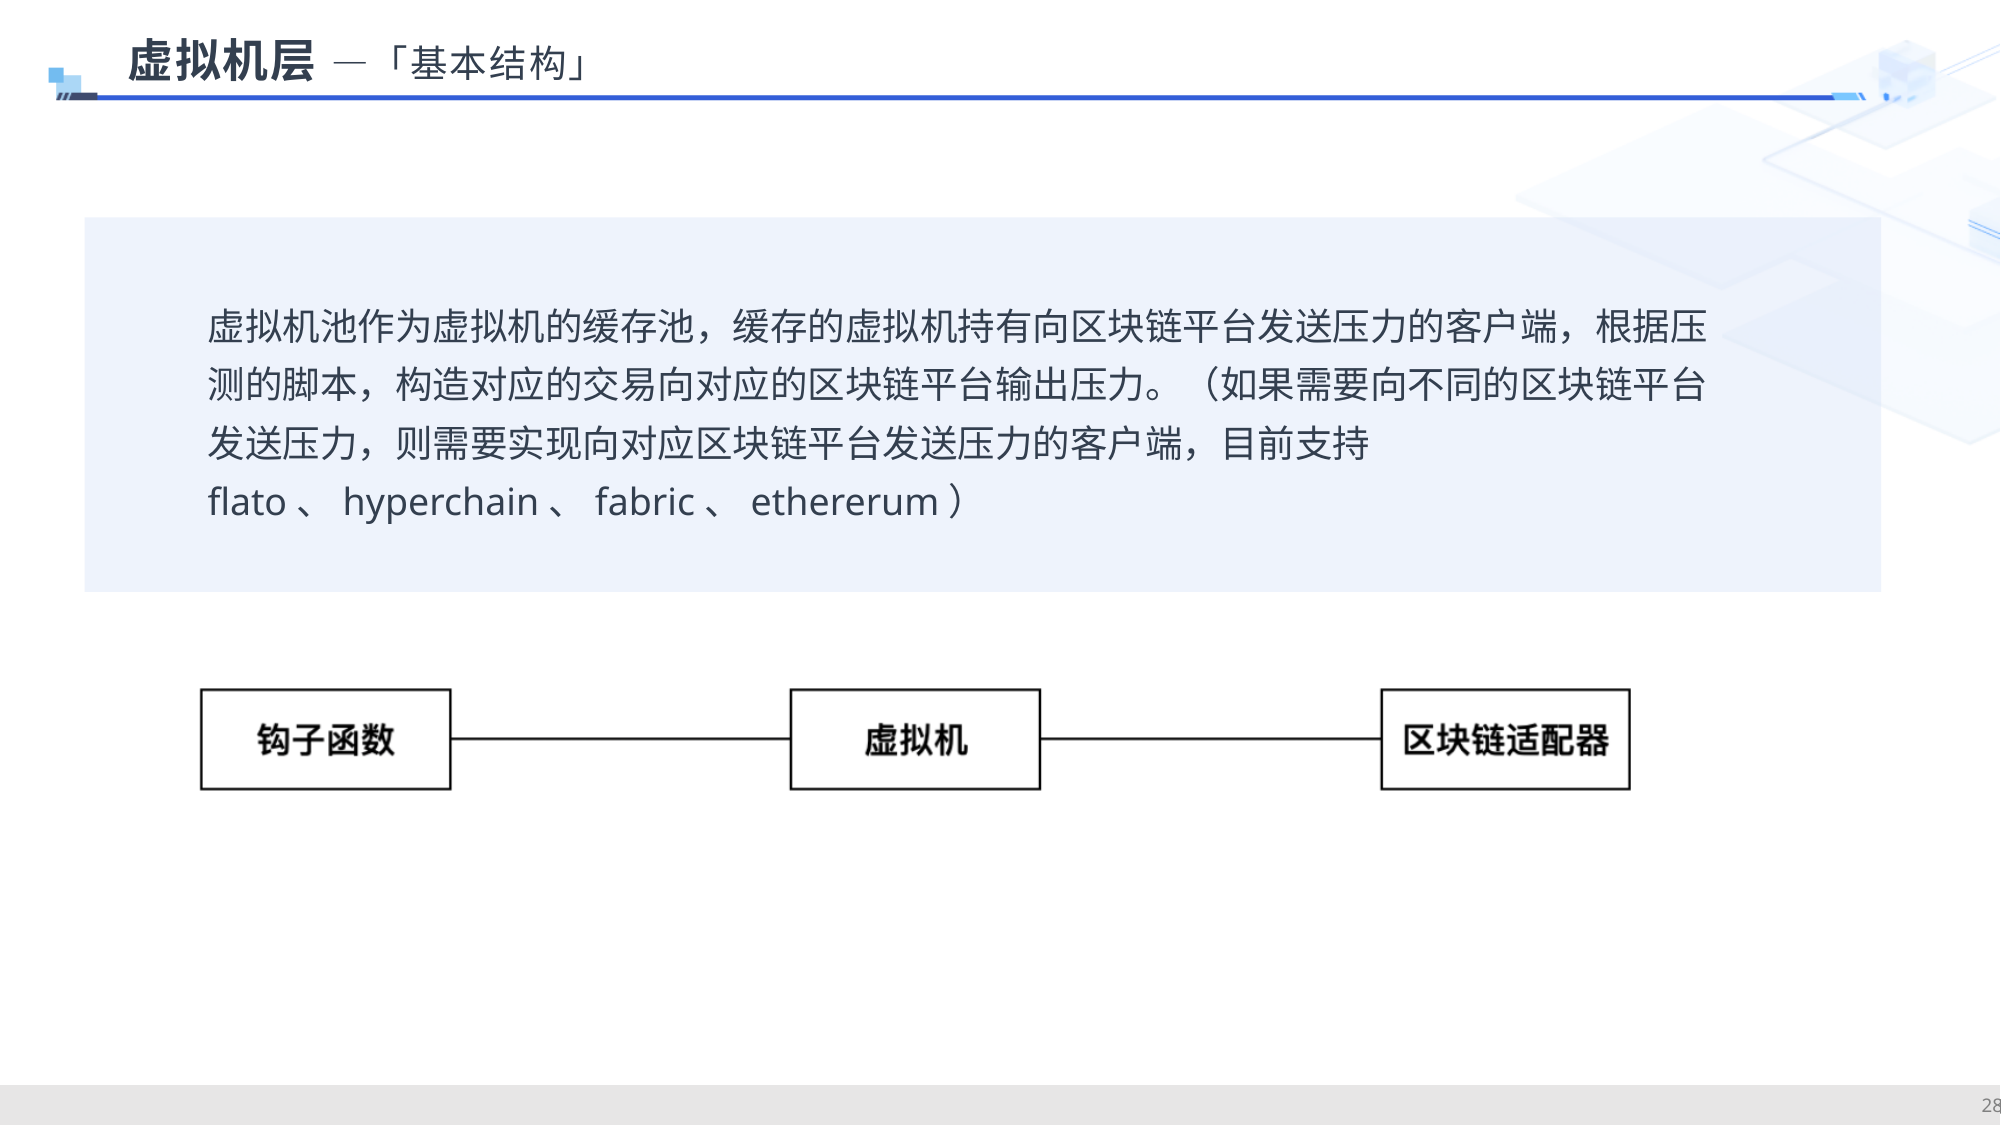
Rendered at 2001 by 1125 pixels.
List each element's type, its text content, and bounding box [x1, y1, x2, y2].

text_box 虚拟机池作为虚拟机的缓存池，缓存的虚拟机持有向区块链平台发送压力的客户端，根据压测的脚本，构造对应的交易向对应的区块链平台输出压力。（如果需要向不同的区块链平台发送压力，则需要实现向对应区块链平台发送压力的客户端，目前支持flato、hyperchain、fabric、ethererum） [192, 281, 1726, 531]
text_box 虚拟机层 —「基本结构」 [112, 24, 865, 94]
picture [0, 0, 2000, 1085]
text_box [84, 216, 1882, 593]
